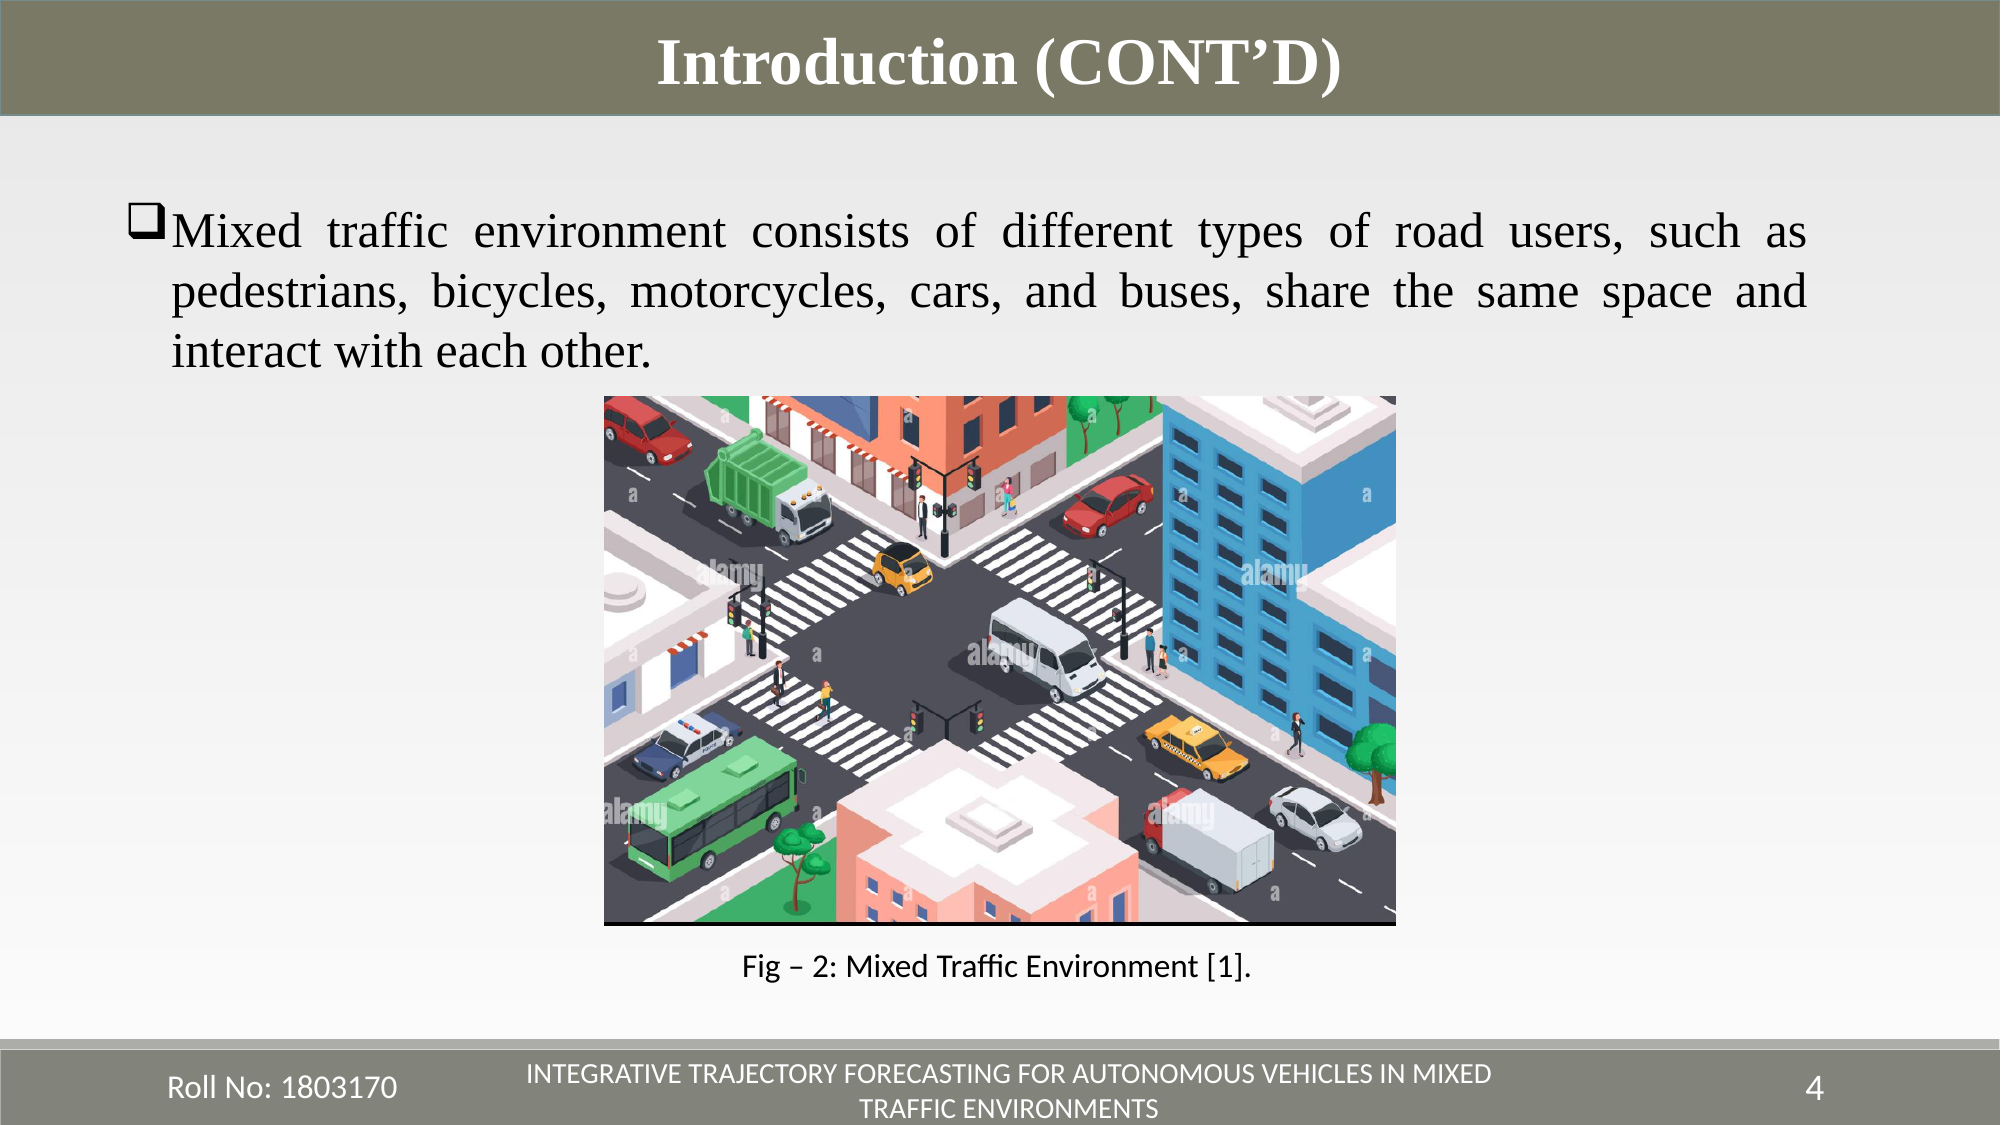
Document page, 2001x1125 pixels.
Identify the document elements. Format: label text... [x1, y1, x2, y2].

text_box Mixed traffic environment consists of different types of road users, such as pedestrians, bicycles, motorcycles, cars, and buses, share the same space and interact with each other. [109, 190, 1824, 386]
text_box Introduction (CONT’D) [0, 0, 2000, 116]
slide_number Roll No: 1803170 [152, 1055, 558, 1116]
picture [603, 396, 1397, 927]
slide_number 4 [1624, 1055, 1840, 1116]
text_box Fig – 2: Mixed Traffic Environment [1]. [727, 937, 1415, 992]
footer Integrative Trajectory Forecasting for Autonomous Vehicles in Mixed Traffic Environments [507, 1059, 1511, 1120]
